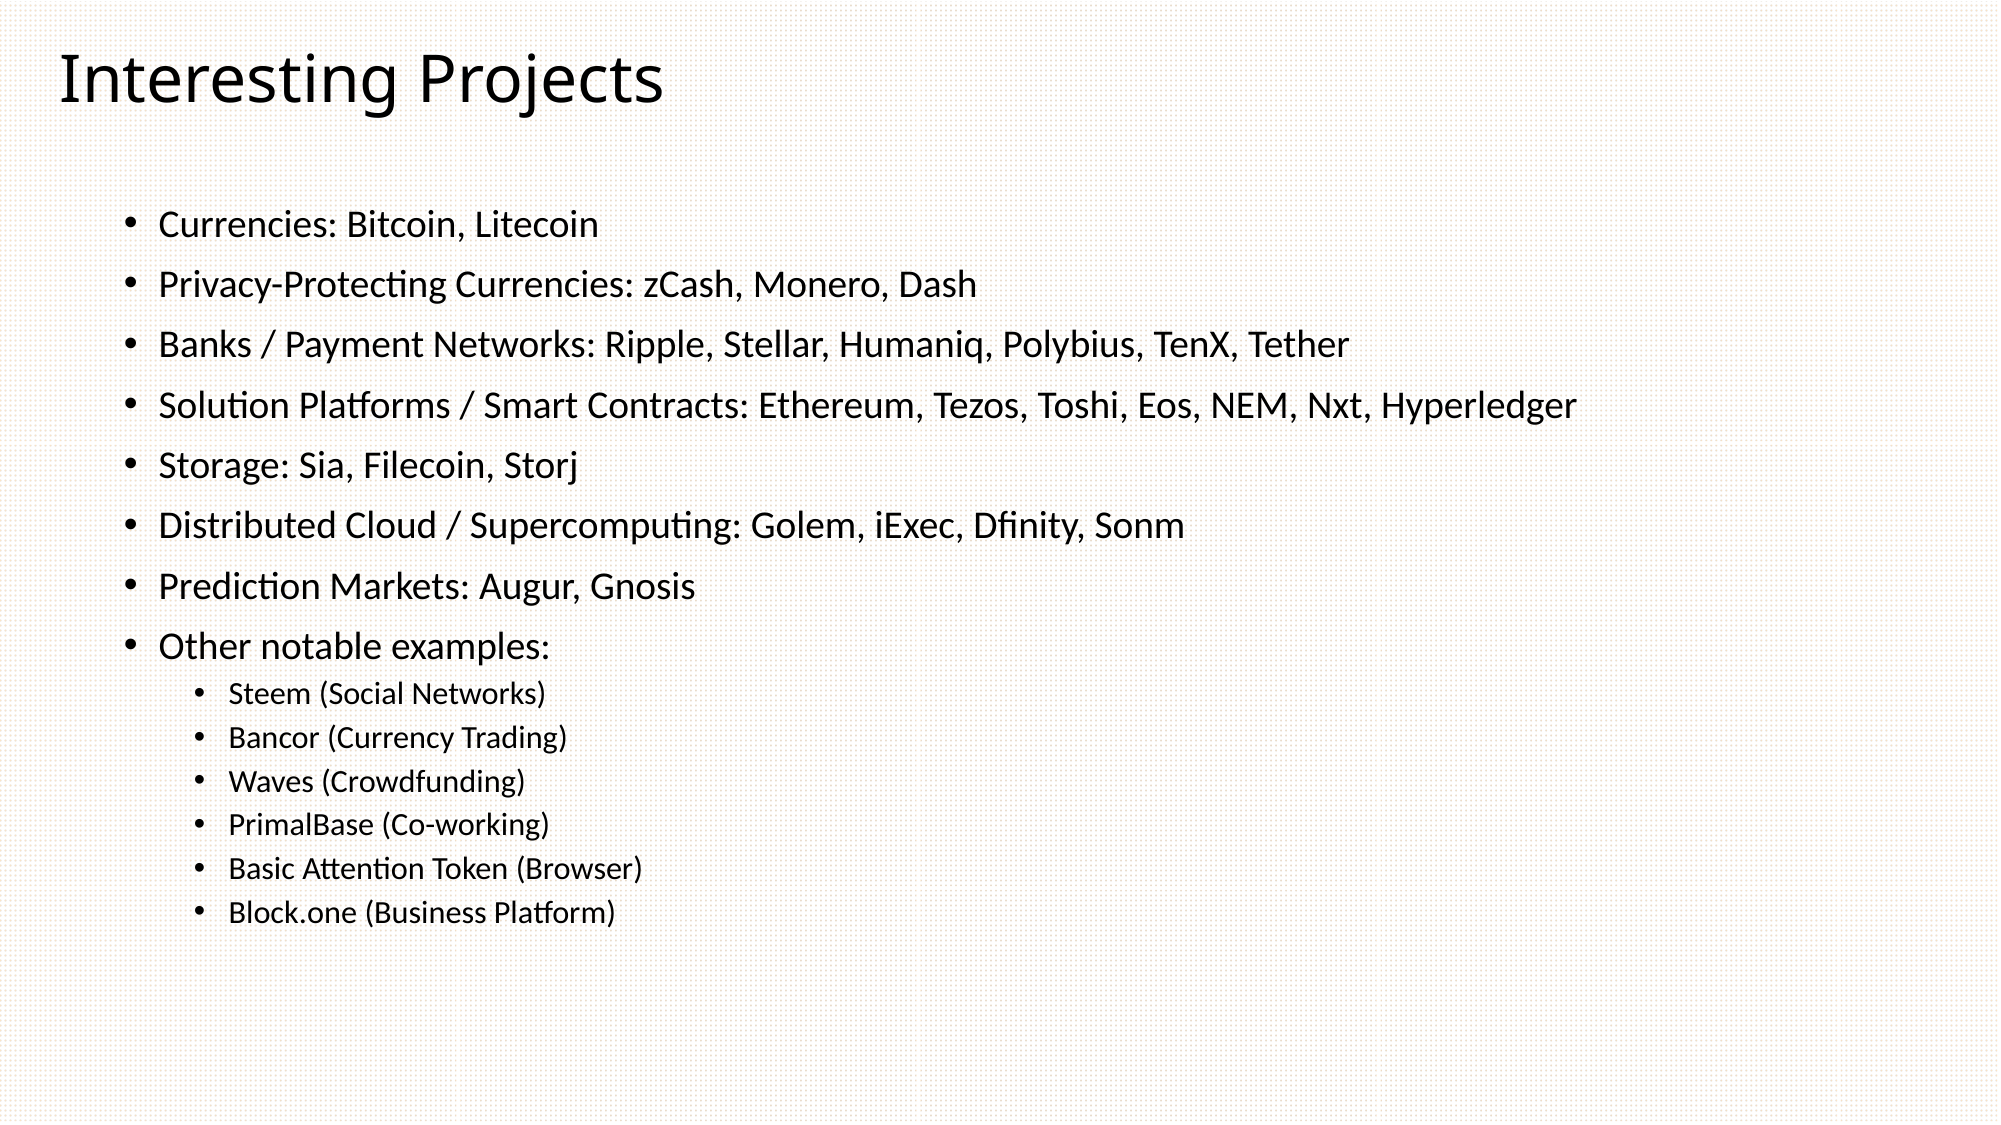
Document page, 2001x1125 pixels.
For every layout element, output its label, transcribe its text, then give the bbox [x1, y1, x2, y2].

title Interesting Projects [44, 37, 1846, 125]
list Currencies: Bitcoin, Litecoin Privacy-Protecting Currencies: zCash, Monero, Dash Banks / Payment Networks: Ripple, Stellar, Humaniq, Polybius, TenX, Tether Solution Platforms / Smart Contracts: Ethereum, Tezos, Toshi, Eos, NEM, Nxt, Hyperledger Storage: Sia, Filecoin, Storj Distributed Cloud / Supercomputing: Golem, iExec, Dfinity, Sonm Prediction Markets: Augur, Gnosis Other notable examples: Steem (Social Networks) Bancor (Currency Trading) Waves (Crowdfunding) PrimalBase (Co-working) Basic Attention Token (Browser) Block.one (Business Platform) [109, 195, 2001, 938]
